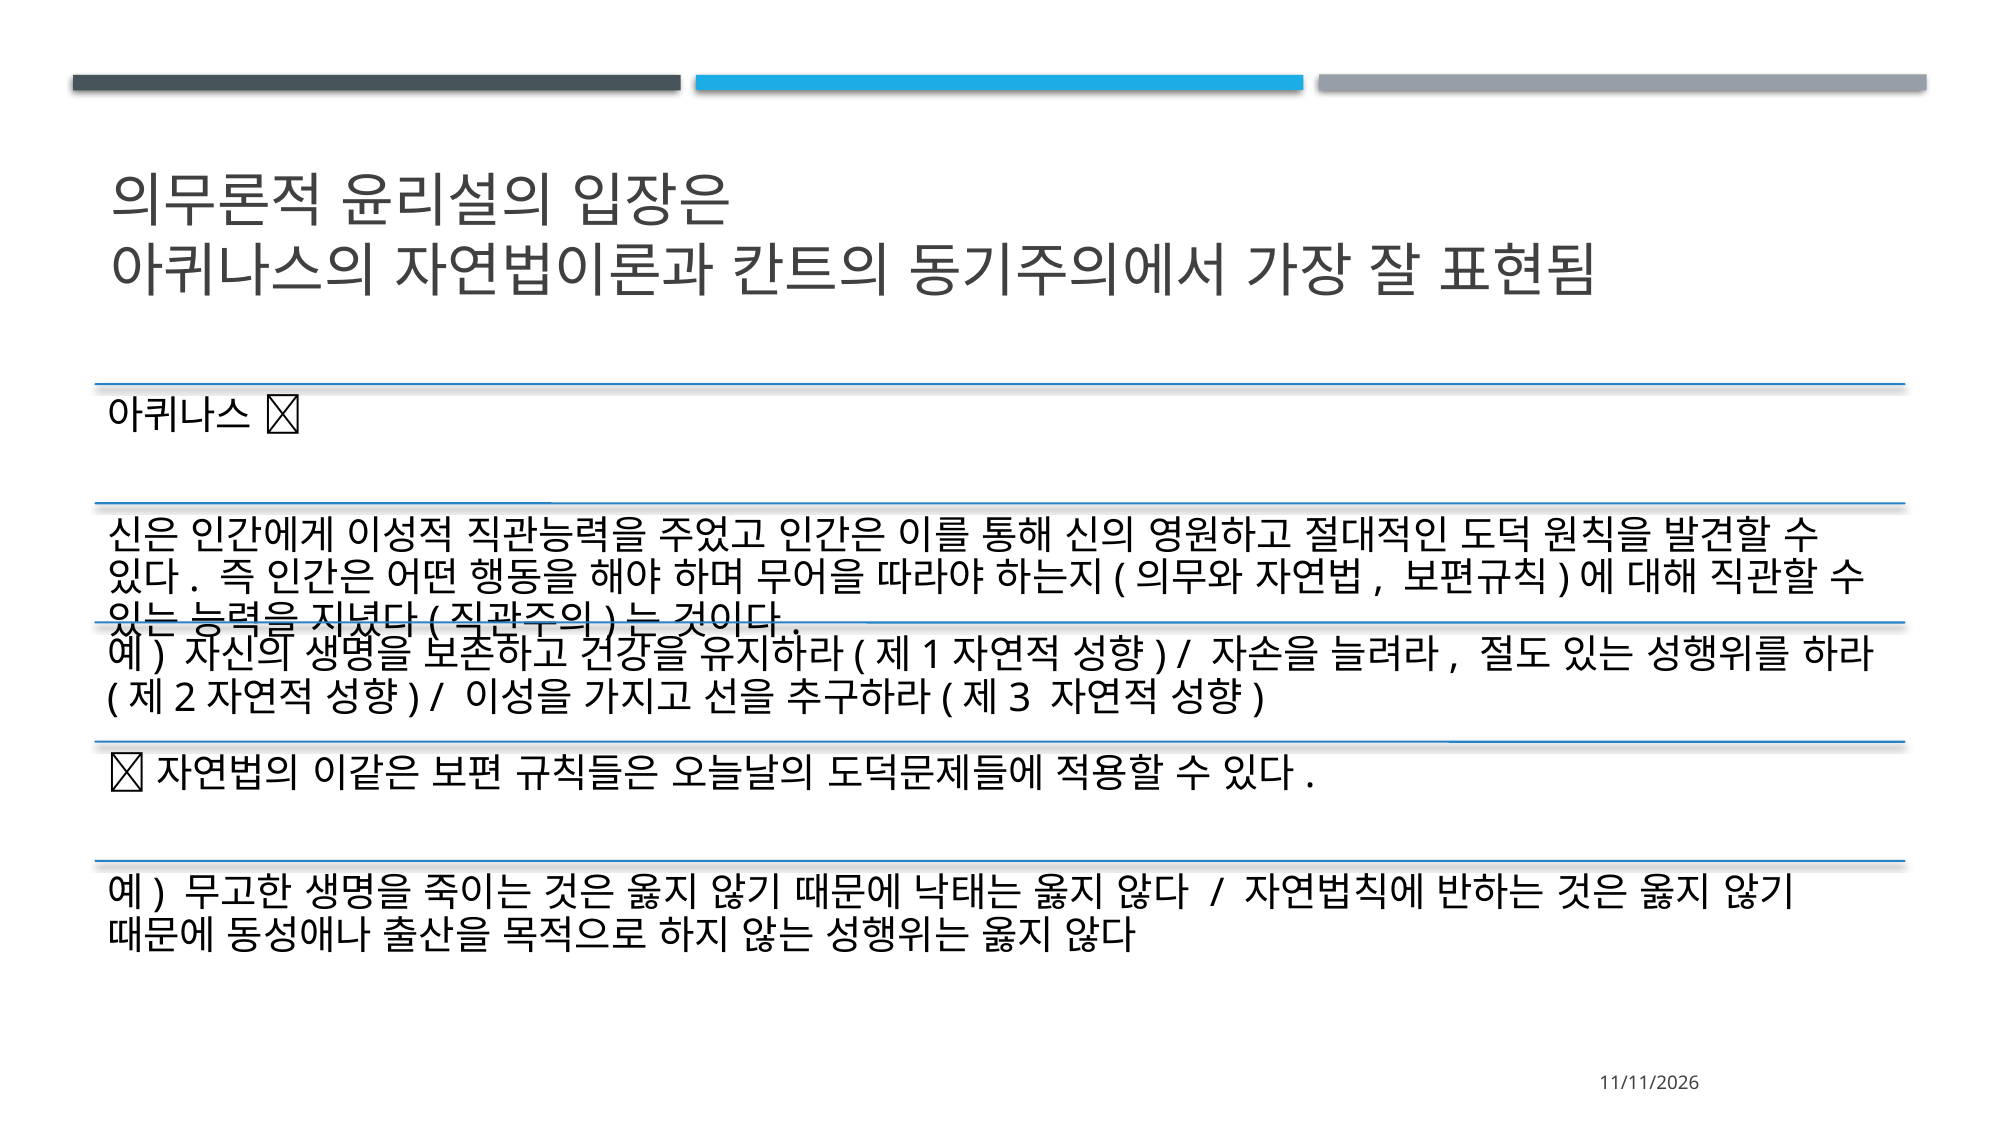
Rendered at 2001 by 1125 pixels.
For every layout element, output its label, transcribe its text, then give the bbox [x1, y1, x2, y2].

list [94, 383, 1906, 981]
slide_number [1247, 1053, 1715, 1114]
title 의무론적 윤리설의 입장은 아퀴나스의 자연법이론과 칸트의 동기주의에서 가장 잘 표현됨 [95, 115, 1905, 311]
